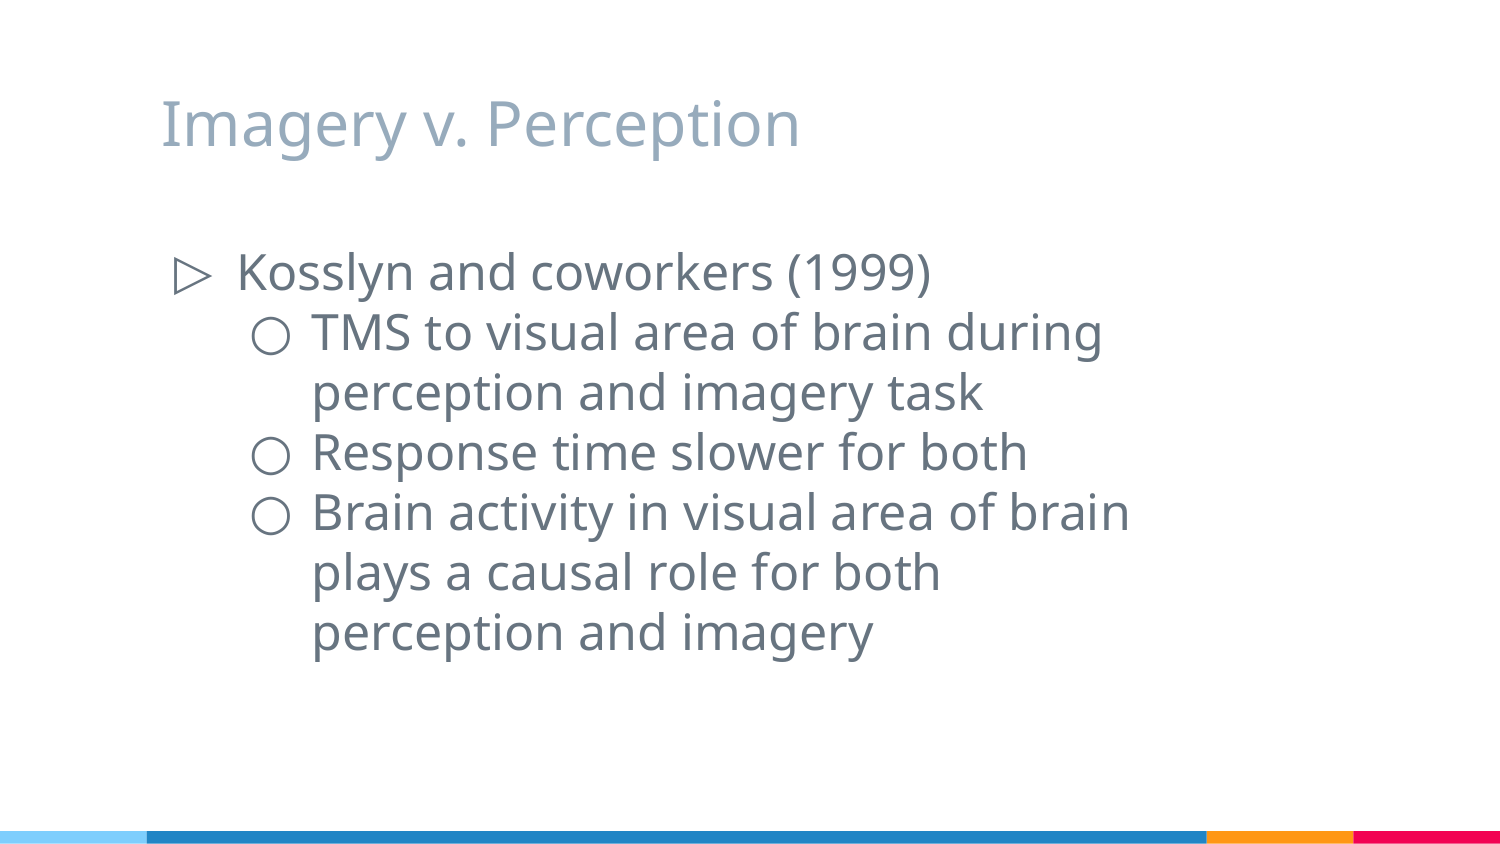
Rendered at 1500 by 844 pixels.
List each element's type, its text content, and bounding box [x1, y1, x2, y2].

list Kosslyn and coworkers (1999) TMS to visual area of brain during perception and imagery task Response time slower for both Brain activity in visual area of brain plays a causal role for both perception and imagery [146, 225, 1207, 809]
title Imagery v. Perception [146, 33, 1207, 175]
